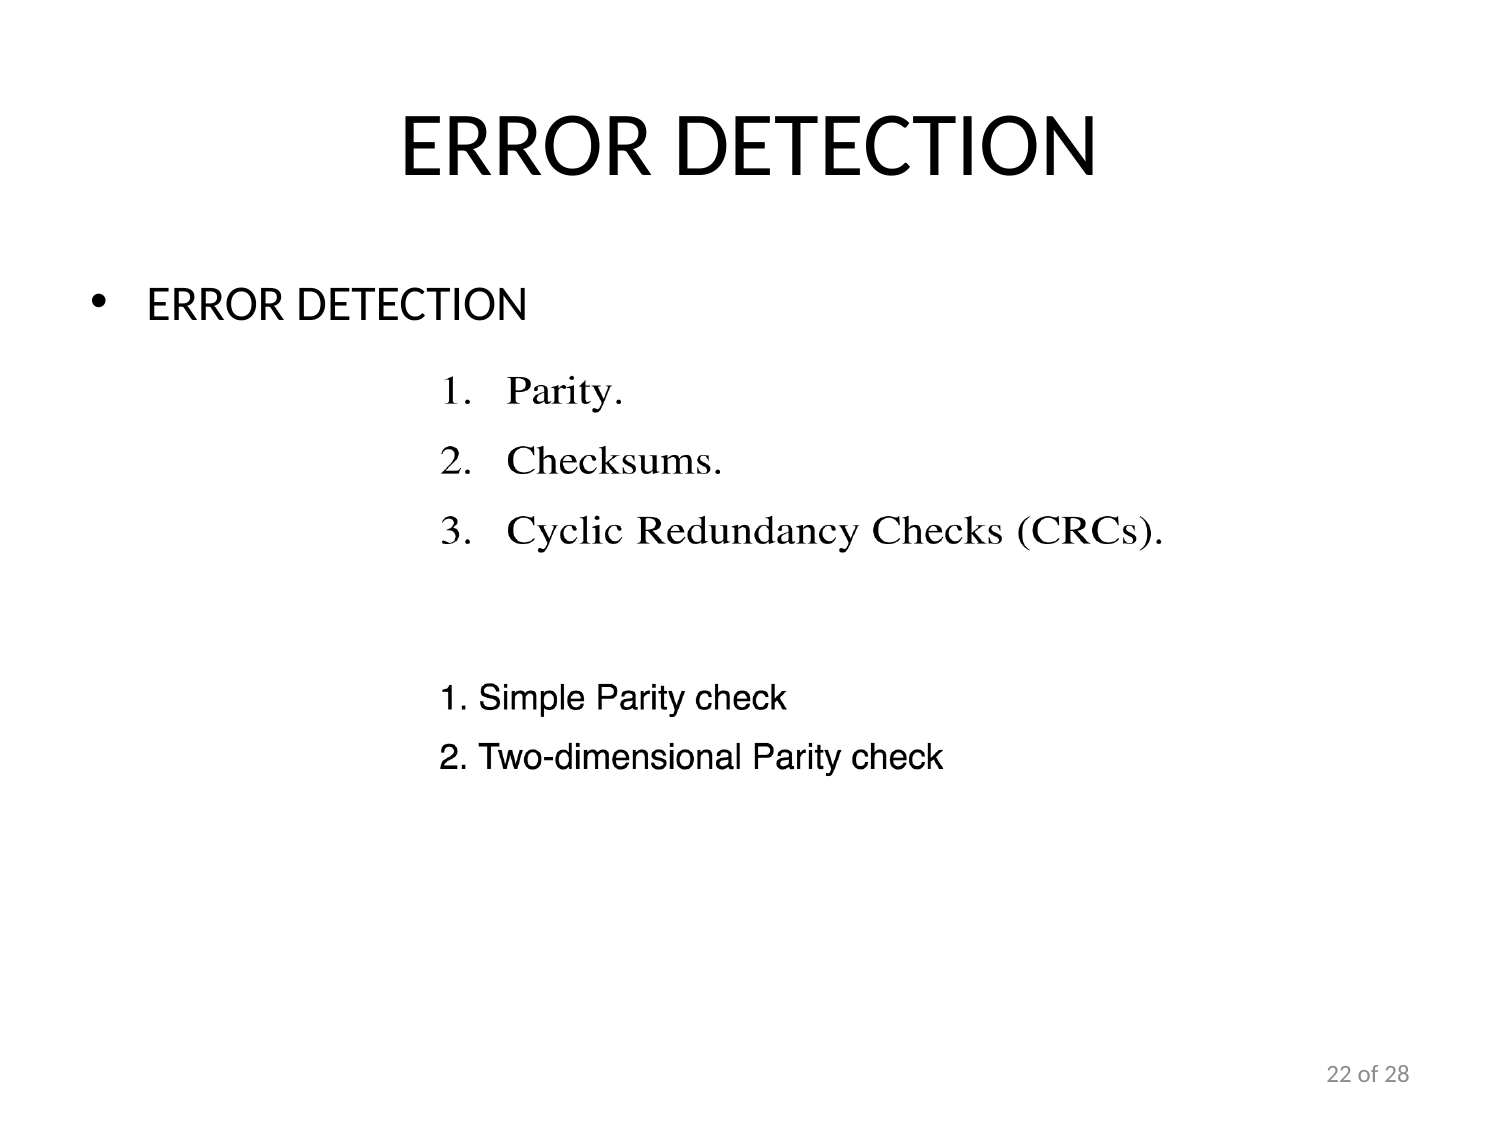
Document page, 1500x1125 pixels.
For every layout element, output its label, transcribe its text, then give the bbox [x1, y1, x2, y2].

picture [399, 349, 1210, 563]
slide_number 22 of 28 [1074, 1042, 1425, 1103]
list Error Detection [75, 262, 1425, 1005]
picture [424, 677, 994, 784]
title Error Detection [75, 45, 1425, 233]
